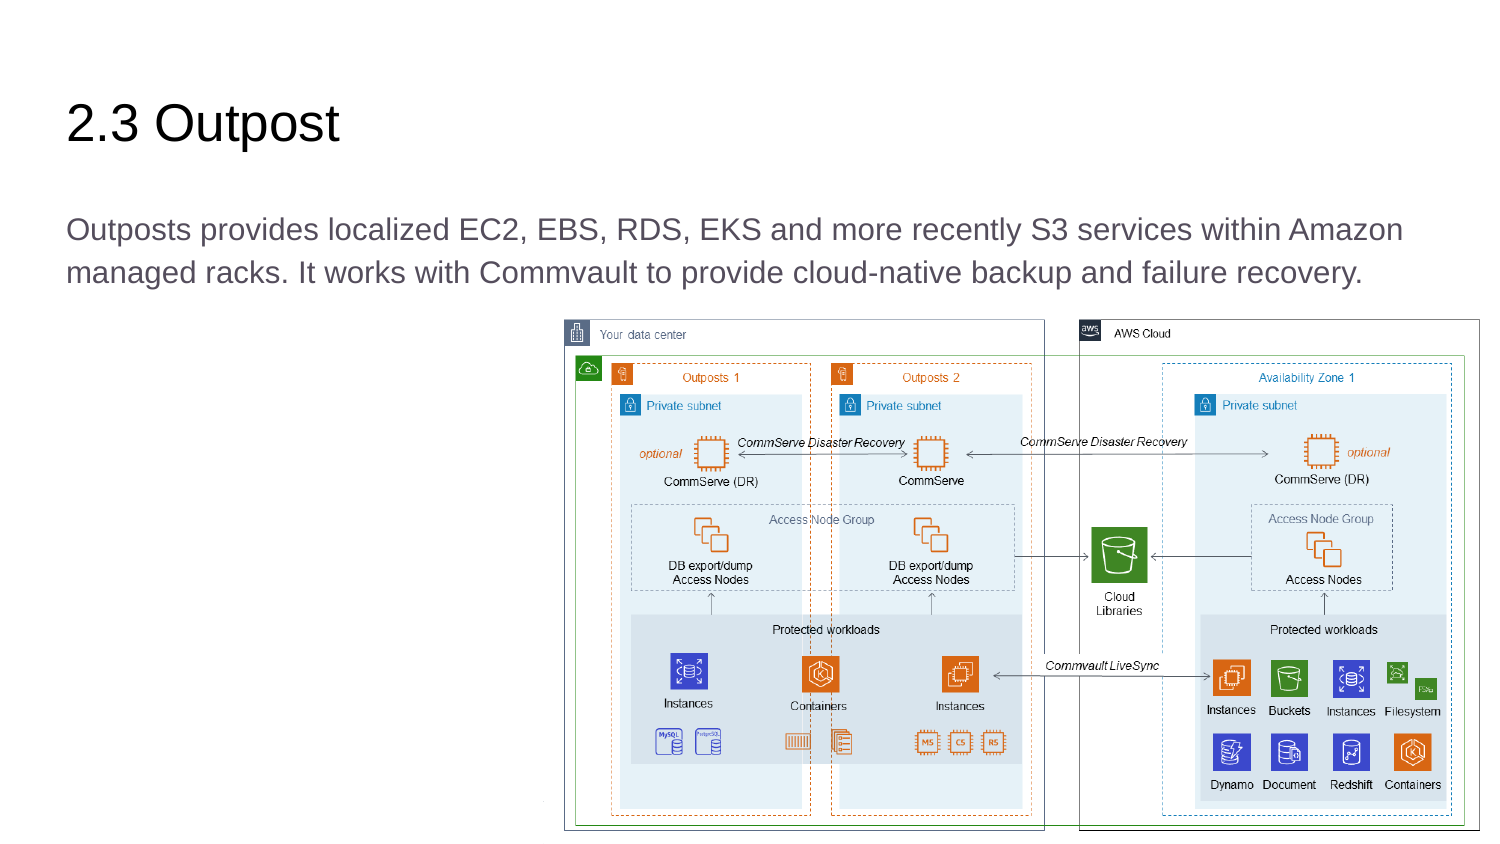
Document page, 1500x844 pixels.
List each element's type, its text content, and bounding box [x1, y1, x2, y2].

title 2.3 Outpost [51, 72, 1449, 167]
list Outposts provides localized EC2, EBS, RDS, EKS and more recently S3 services within Amazon managed racks. It works with Commvault to provide cloud-native backup and failure recovery. [51, 189, 1449, 750]
picture [543, 305, 1500, 844]
